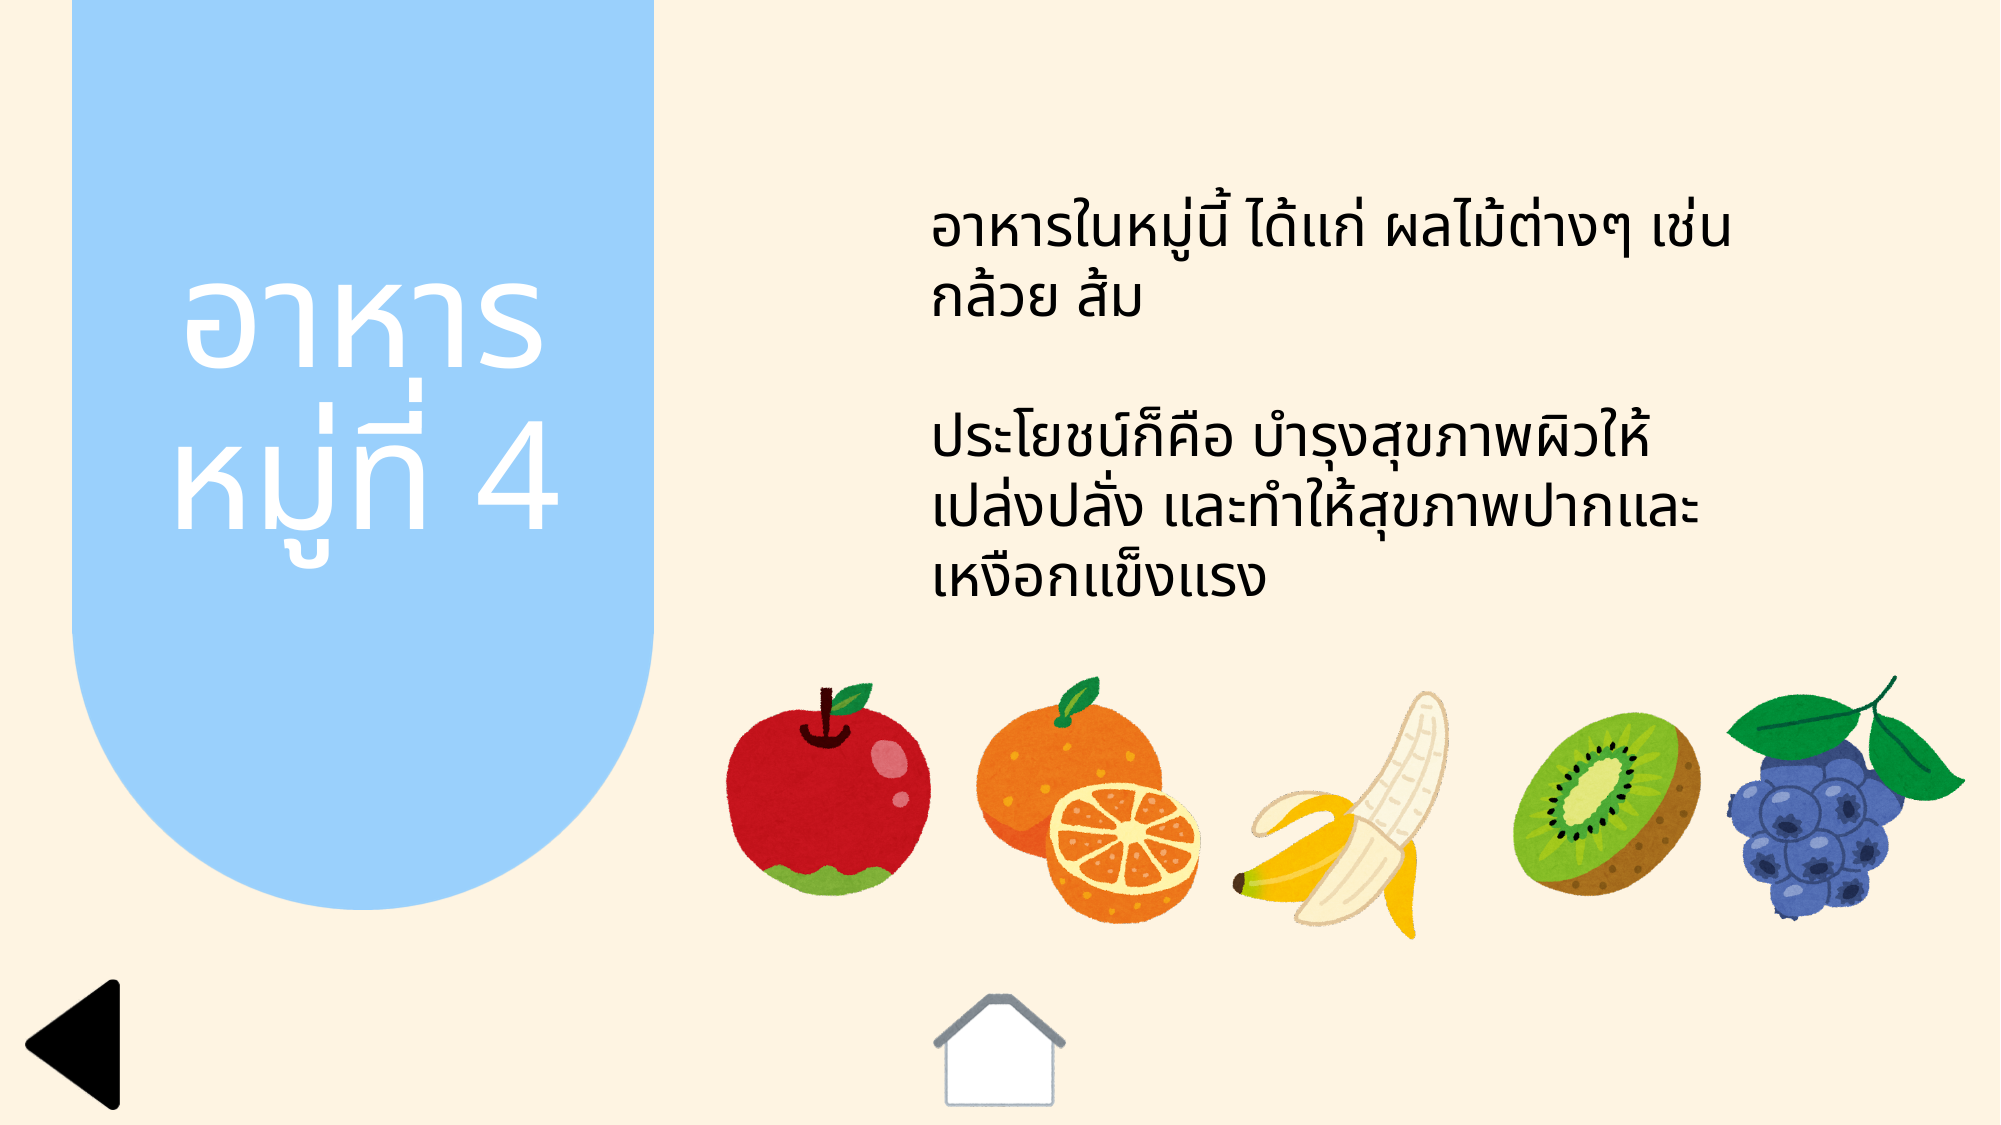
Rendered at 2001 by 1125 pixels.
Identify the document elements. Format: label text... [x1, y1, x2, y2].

text_box อาหารในหมู่นี้ ได้แก่ ผลไม้ต่างๆ เช่น กล้วย ส้ม ประโยชน์ก็คือ บำรุงสุขภาพผิวให้เปล่งปลั่ง และทำให้สุขภาพปากและเหงือกแข็งแรง [915, 180, 1778, 616]
picture [929, 990, 1070, 1110]
picture [969, 669, 1208, 929]
picture [7, 979, 138, 1110]
picture [719, 676, 937, 903]
picture [1502, 666, 1971, 929]
picture [1216, 684, 1477, 945]
picture [72, 0, 654, 911]
